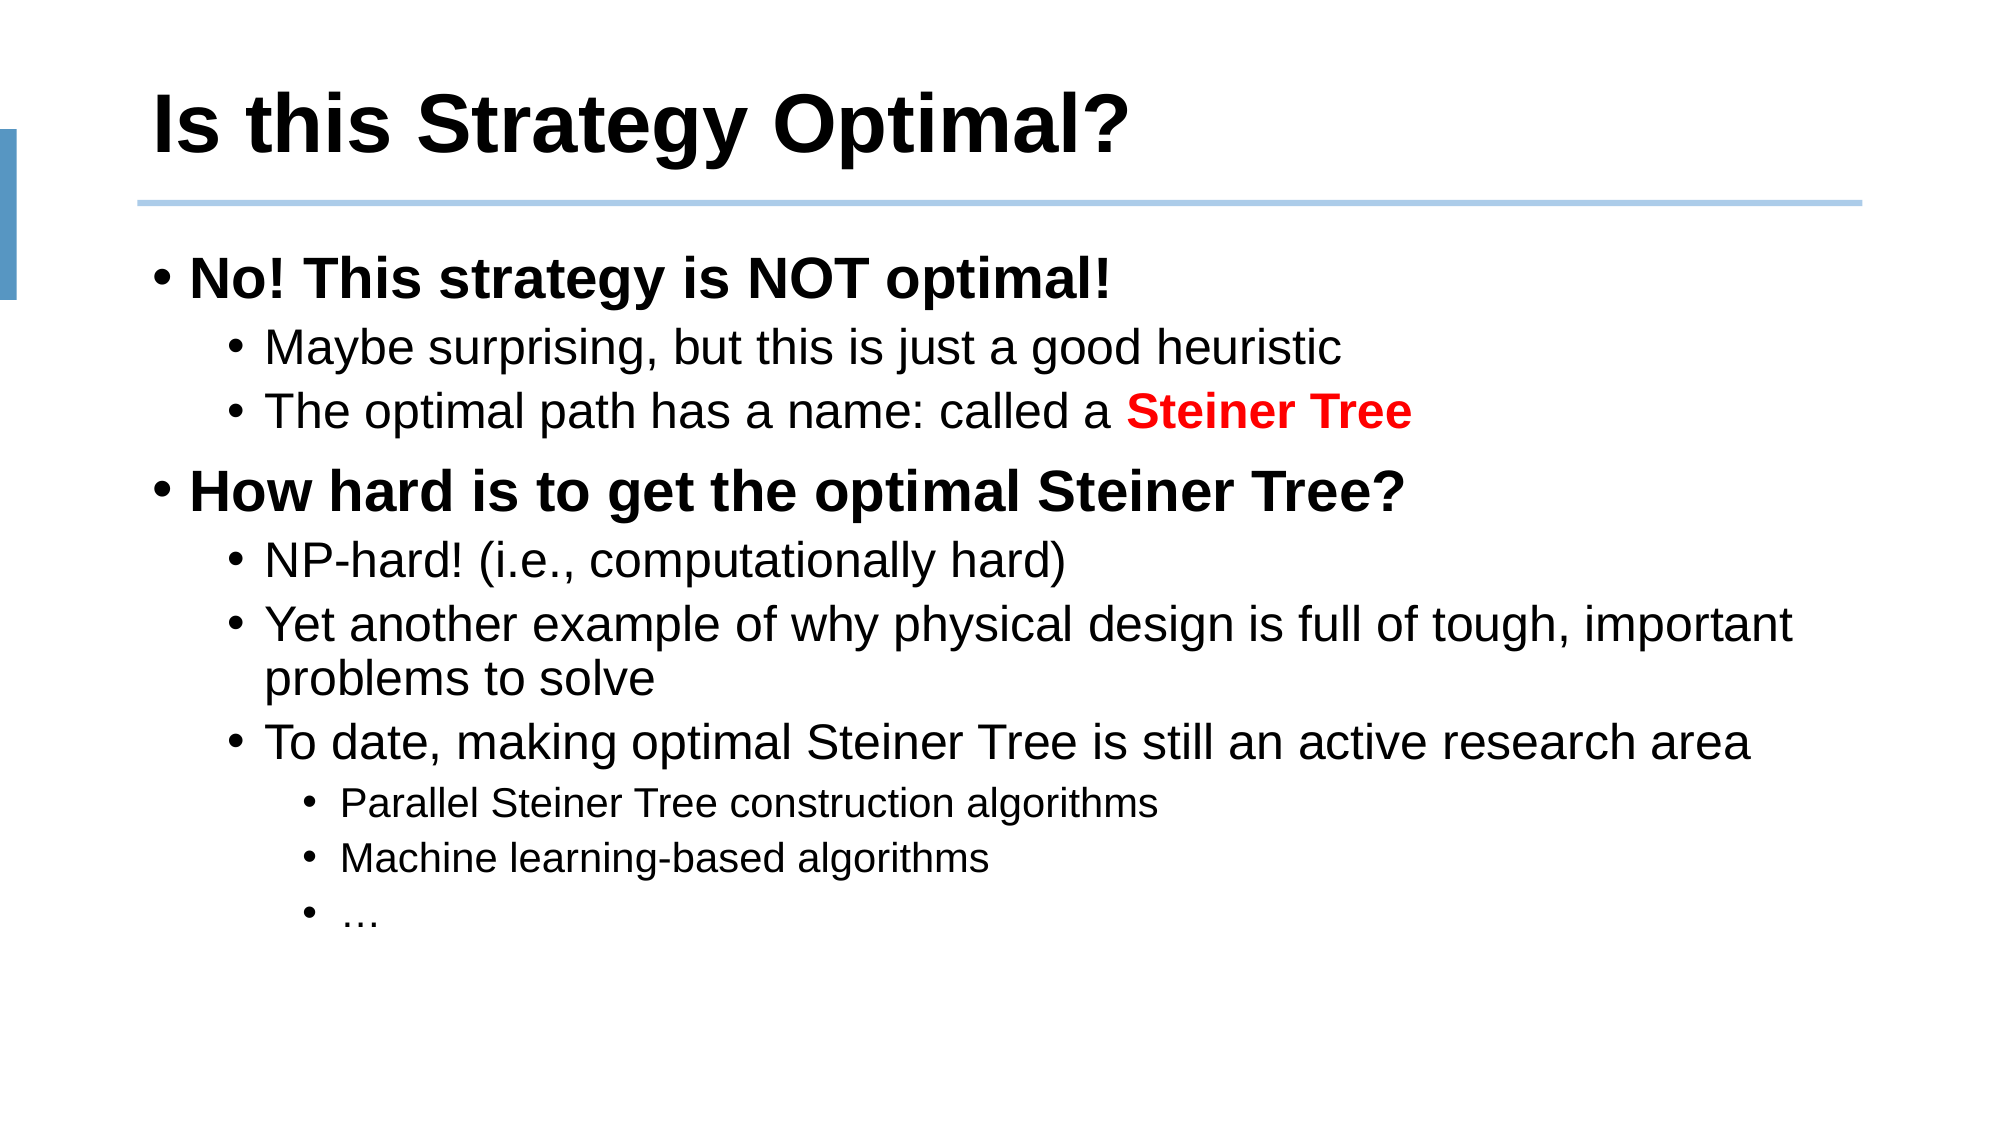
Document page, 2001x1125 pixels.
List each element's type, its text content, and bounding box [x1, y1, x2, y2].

title Is this Strategy Optimal? [137, 42, 1863, 208]
list No! This strategy is NOT optimal! Maybe surprising, but this is just a good heuristic The optimal path has a name: called a Steiner Tree How hard is to get the optimal Steiner Tree? NP-hard! (i.e., computationally hard) Yet another example of why physical design is full of tough, important problems to solve To date, making optimal Steiner Tree is still an active research area Parallel Steiner Tree construction algorithms Machine learning-based algorithms … [137, 240, 1863, 1014]
